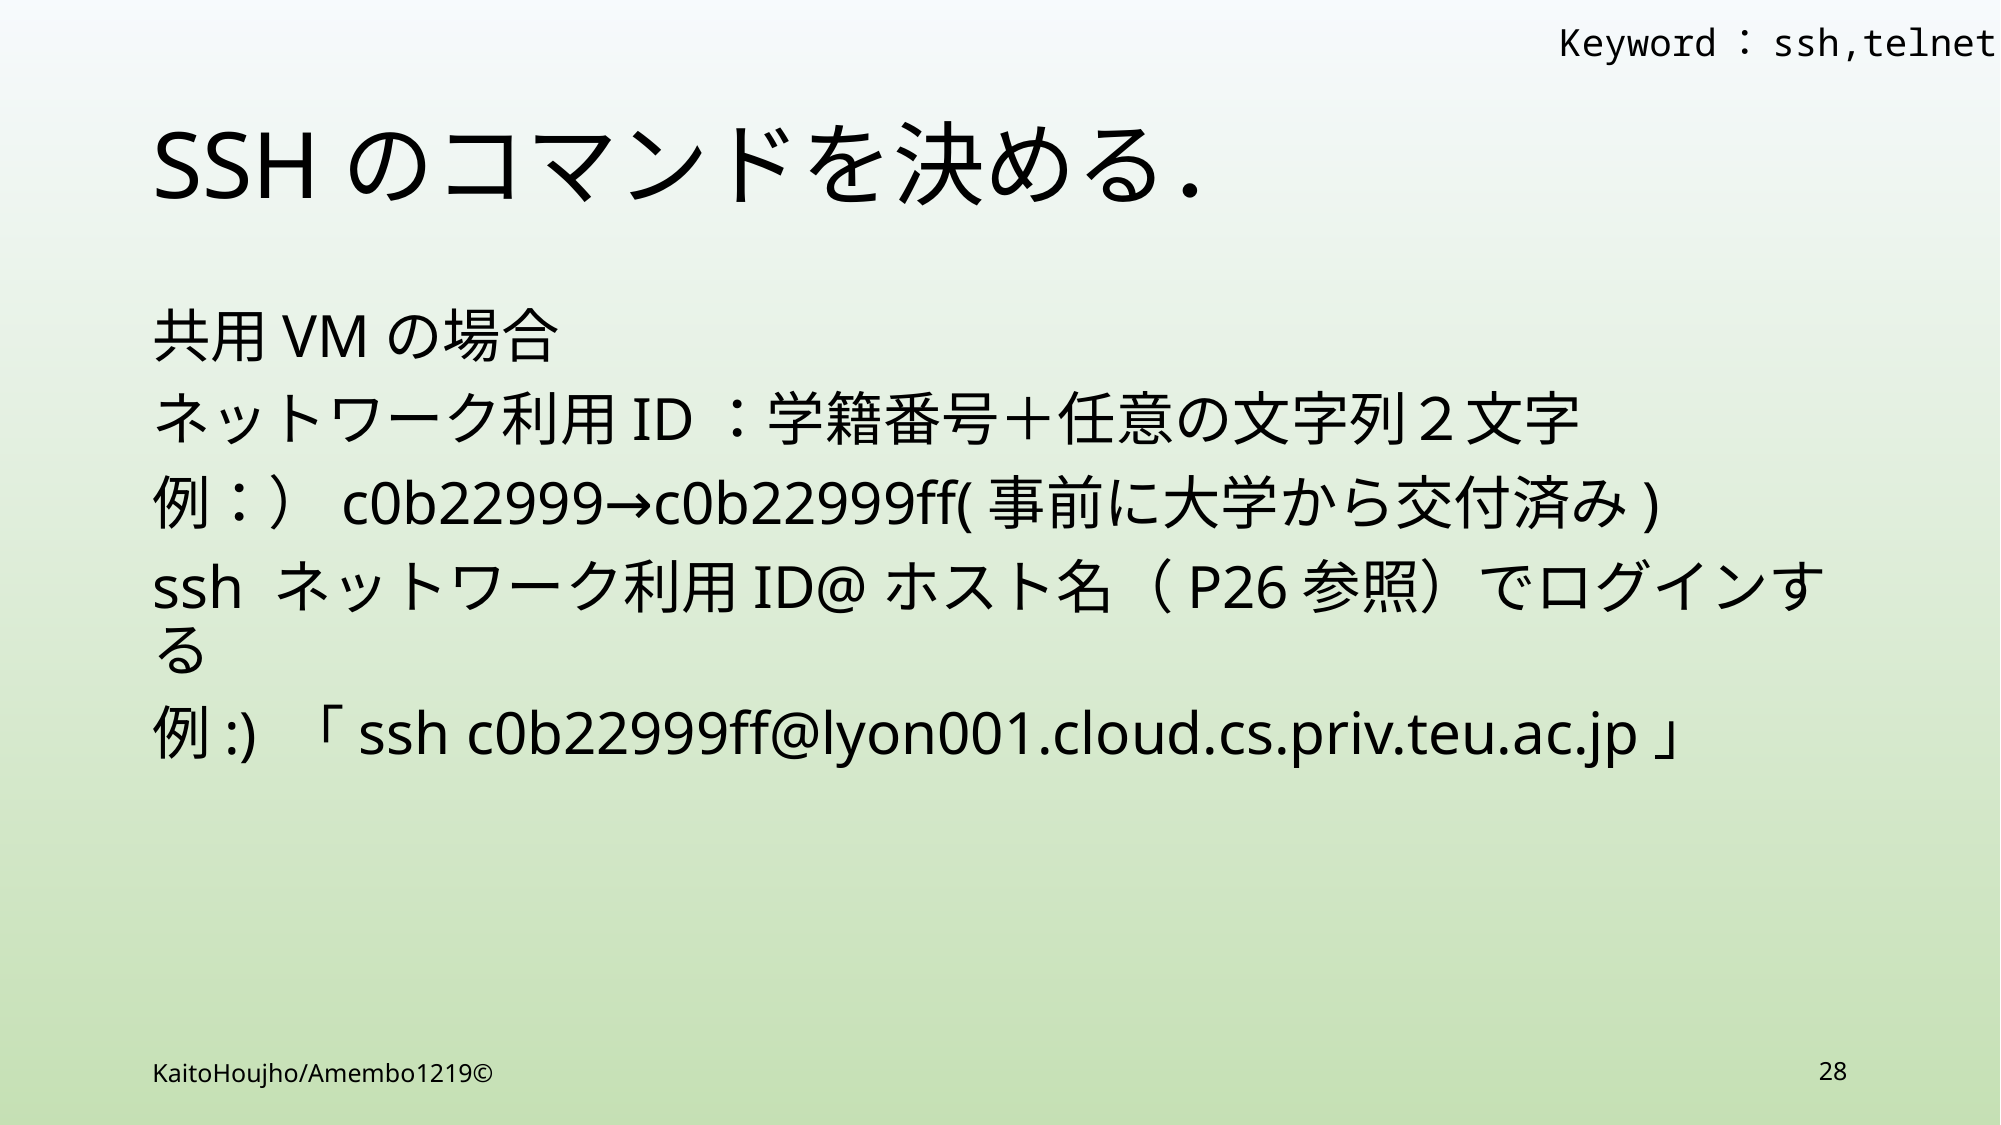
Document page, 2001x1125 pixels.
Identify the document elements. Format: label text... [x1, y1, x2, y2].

slide_number KaitoHoujho/Amembo1219© [137, 1042, 588, 1103]
list 共用VMの場合 ネットワーク利用ID：学籍番号＋任意の文字列２文字 例：）c0b22999→c0b22999ff(事前に大学から交付済み) ssh ネットワーク利用ID@ホスト名（P26参照）でログインする 例:) 「ssh c0b22999ff@lyon001.cloud.cs.priv.teu.ac.jp」 [137, 299, 1863, 1014]
slide_number 28 [1412, 1042, 1863, 1103]
text_box Keyword：ssh,telnet [1098, 11, 2000, 72]
title SSHのコマンドを決める． [137, 59, 1863, 278]
